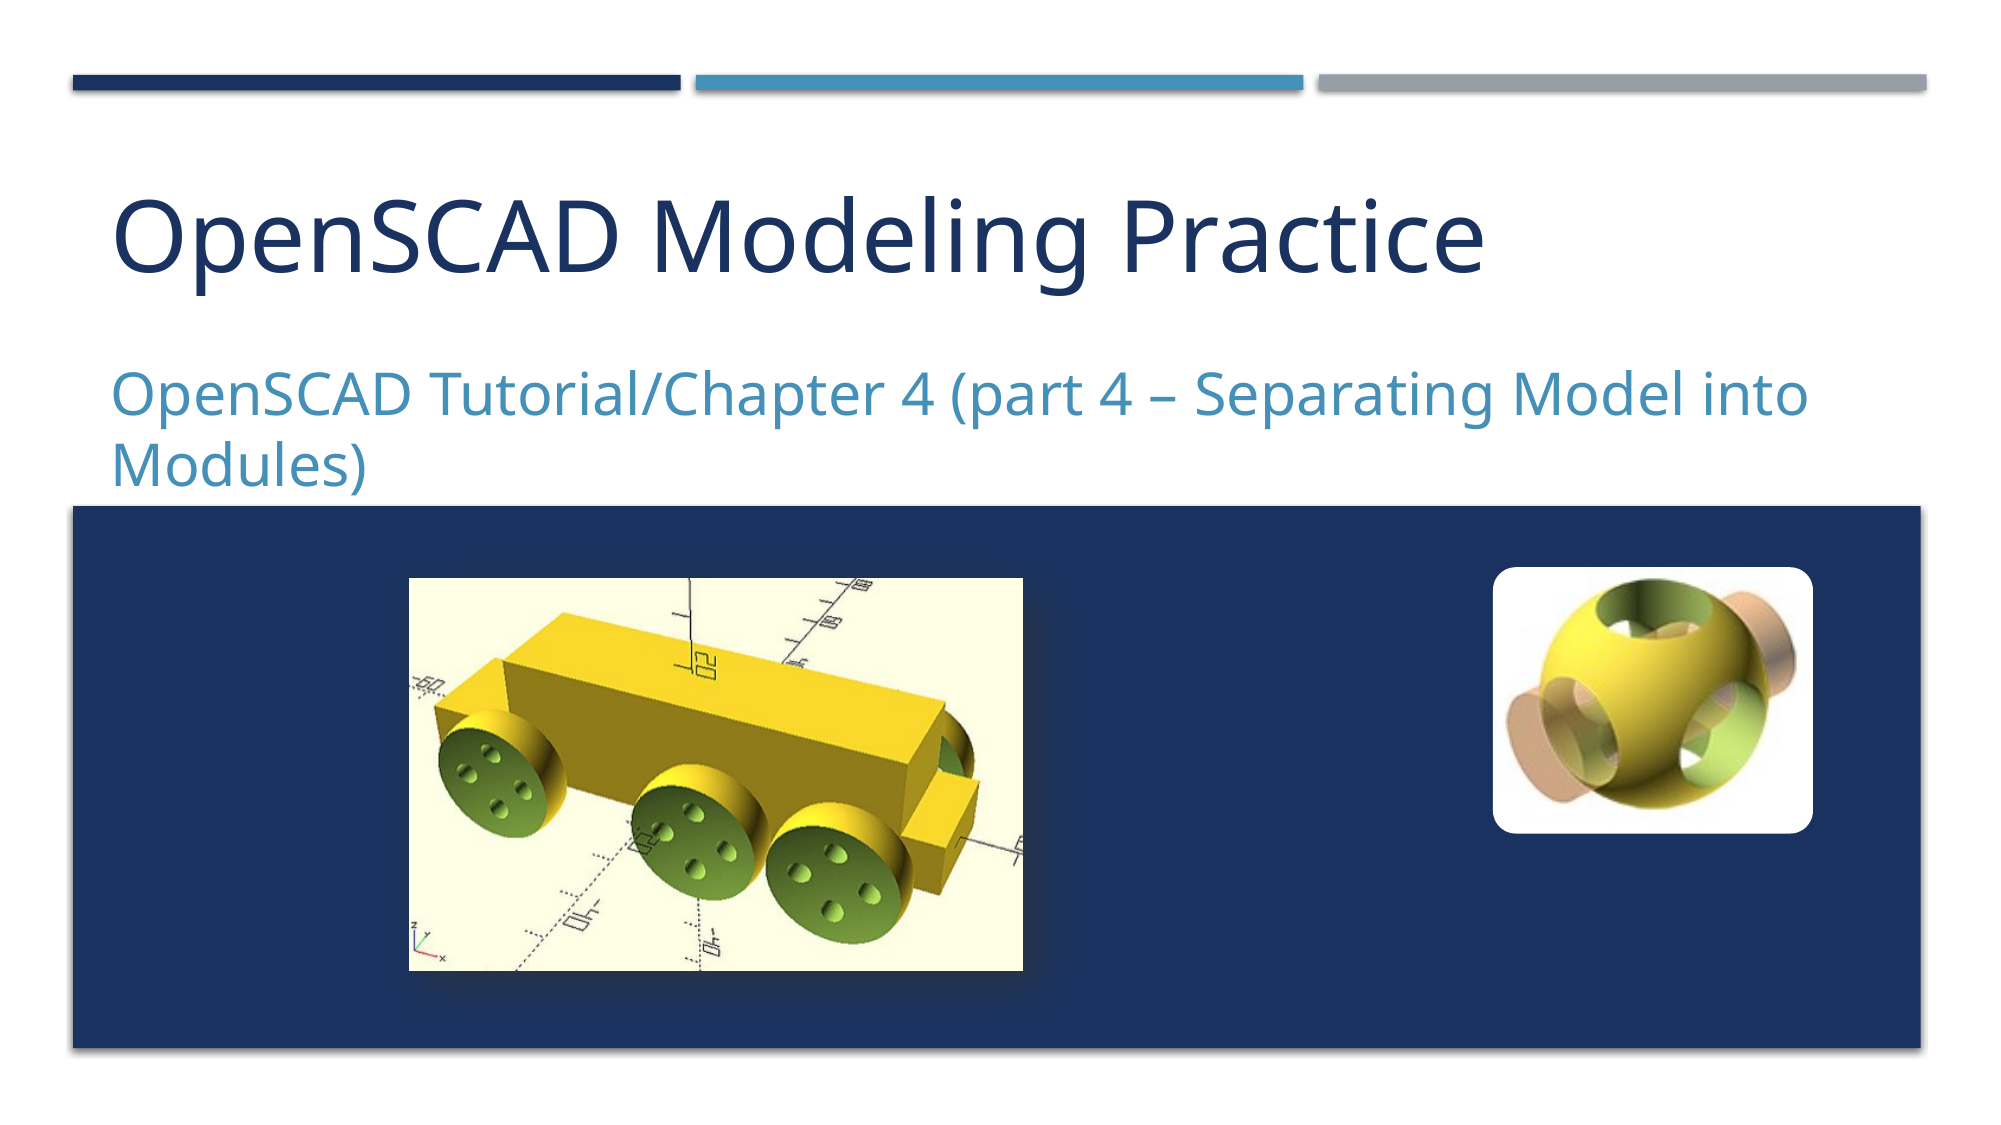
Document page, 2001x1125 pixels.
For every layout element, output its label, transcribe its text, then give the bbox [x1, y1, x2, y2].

title OpenSCAD Modeling Practice [95, 124, 1899, 300]
picture [1492, 566, 1814, 835]
subtitle OpenSCAD Tutorial/Chapter 4 (part 4 – Separating Model into Modules) [95, 349, 1899, 507]
picture [408, 578, 1023, 972]
